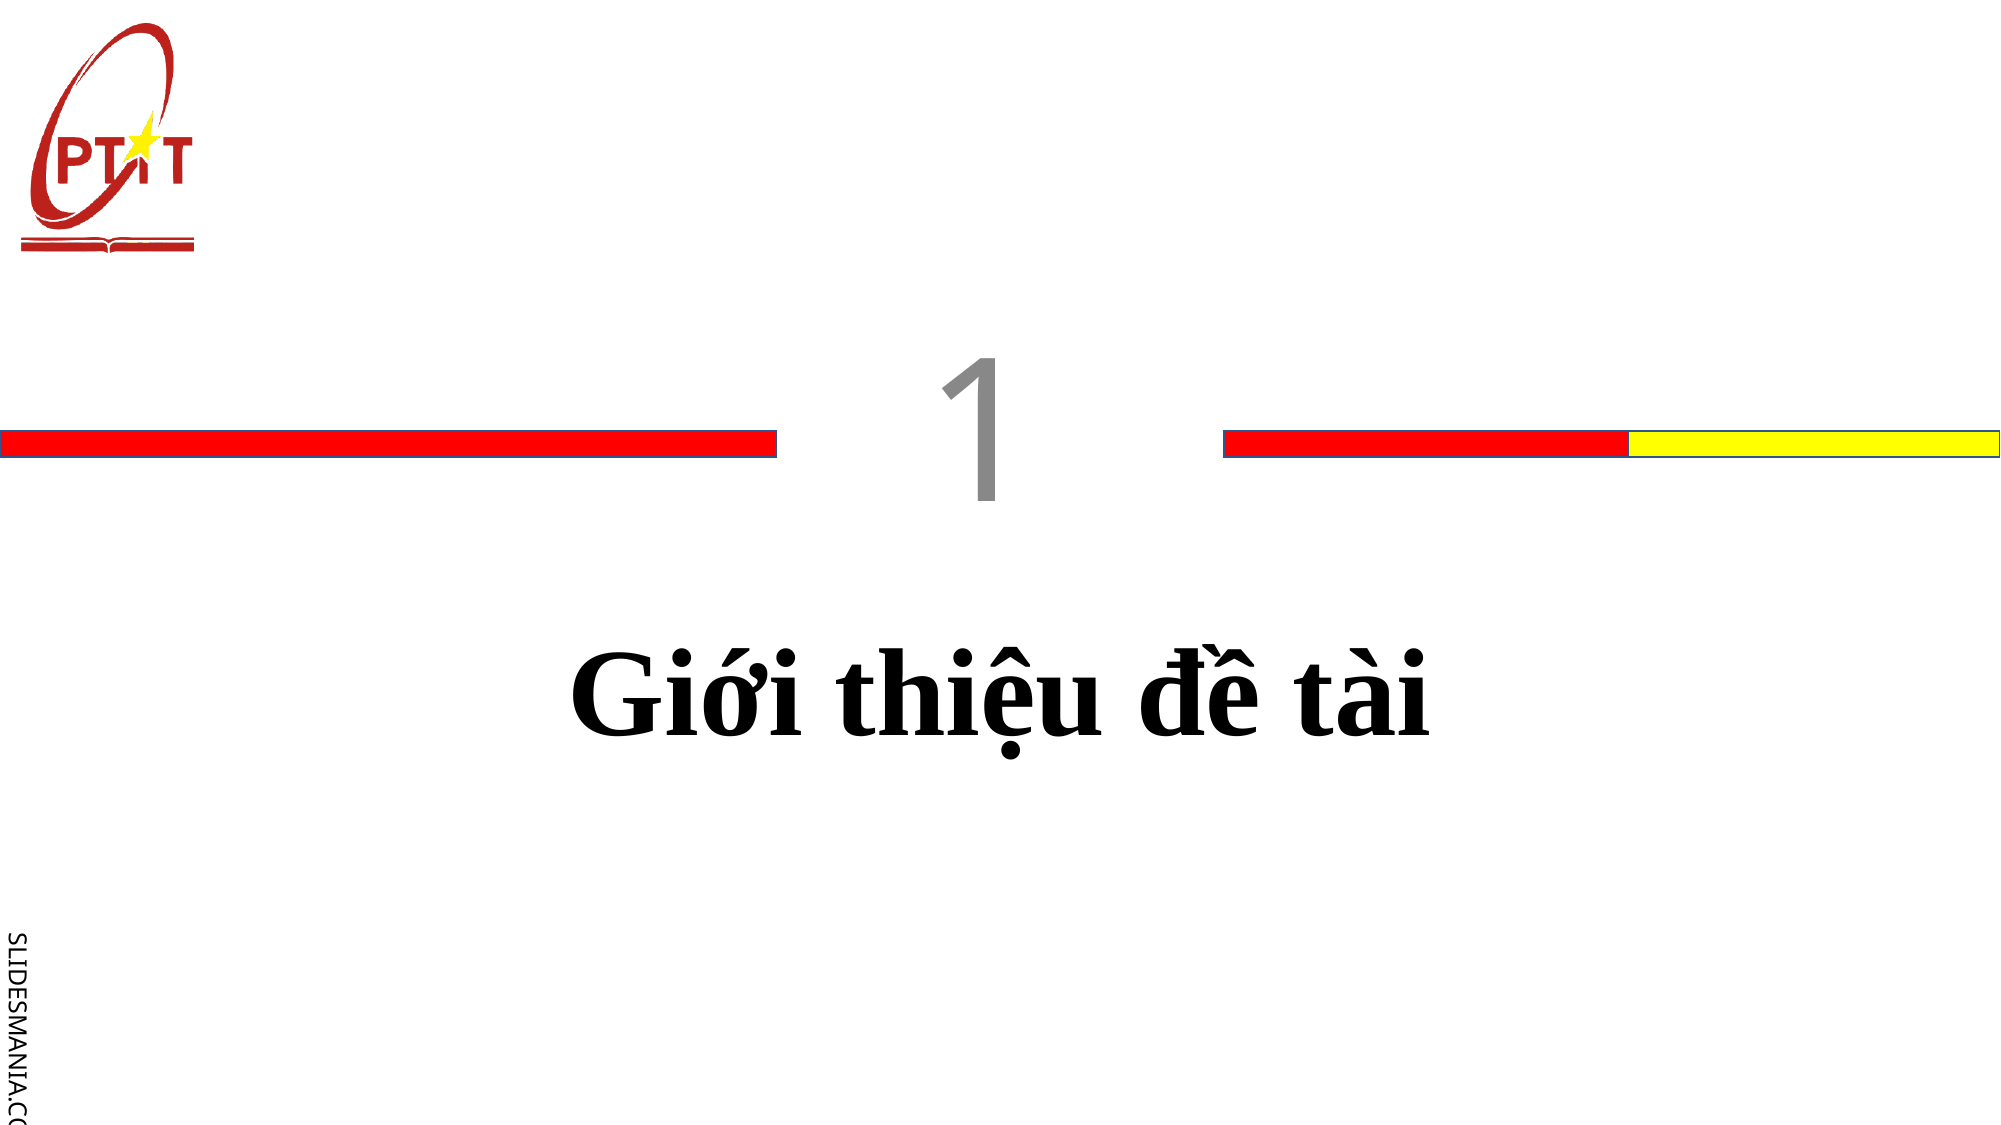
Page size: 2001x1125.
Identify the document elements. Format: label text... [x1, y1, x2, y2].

text_box [1628, 431, 2000, 457]
text_box [1223, 431, 1628, 457]
text_box [0, 431, 776, 457]
picture [21, 23, 194, 253]
text_box Giới thiệu đề tài [316, 595, 1684, 776]
list 1 [909, 321, 1038, 568]
